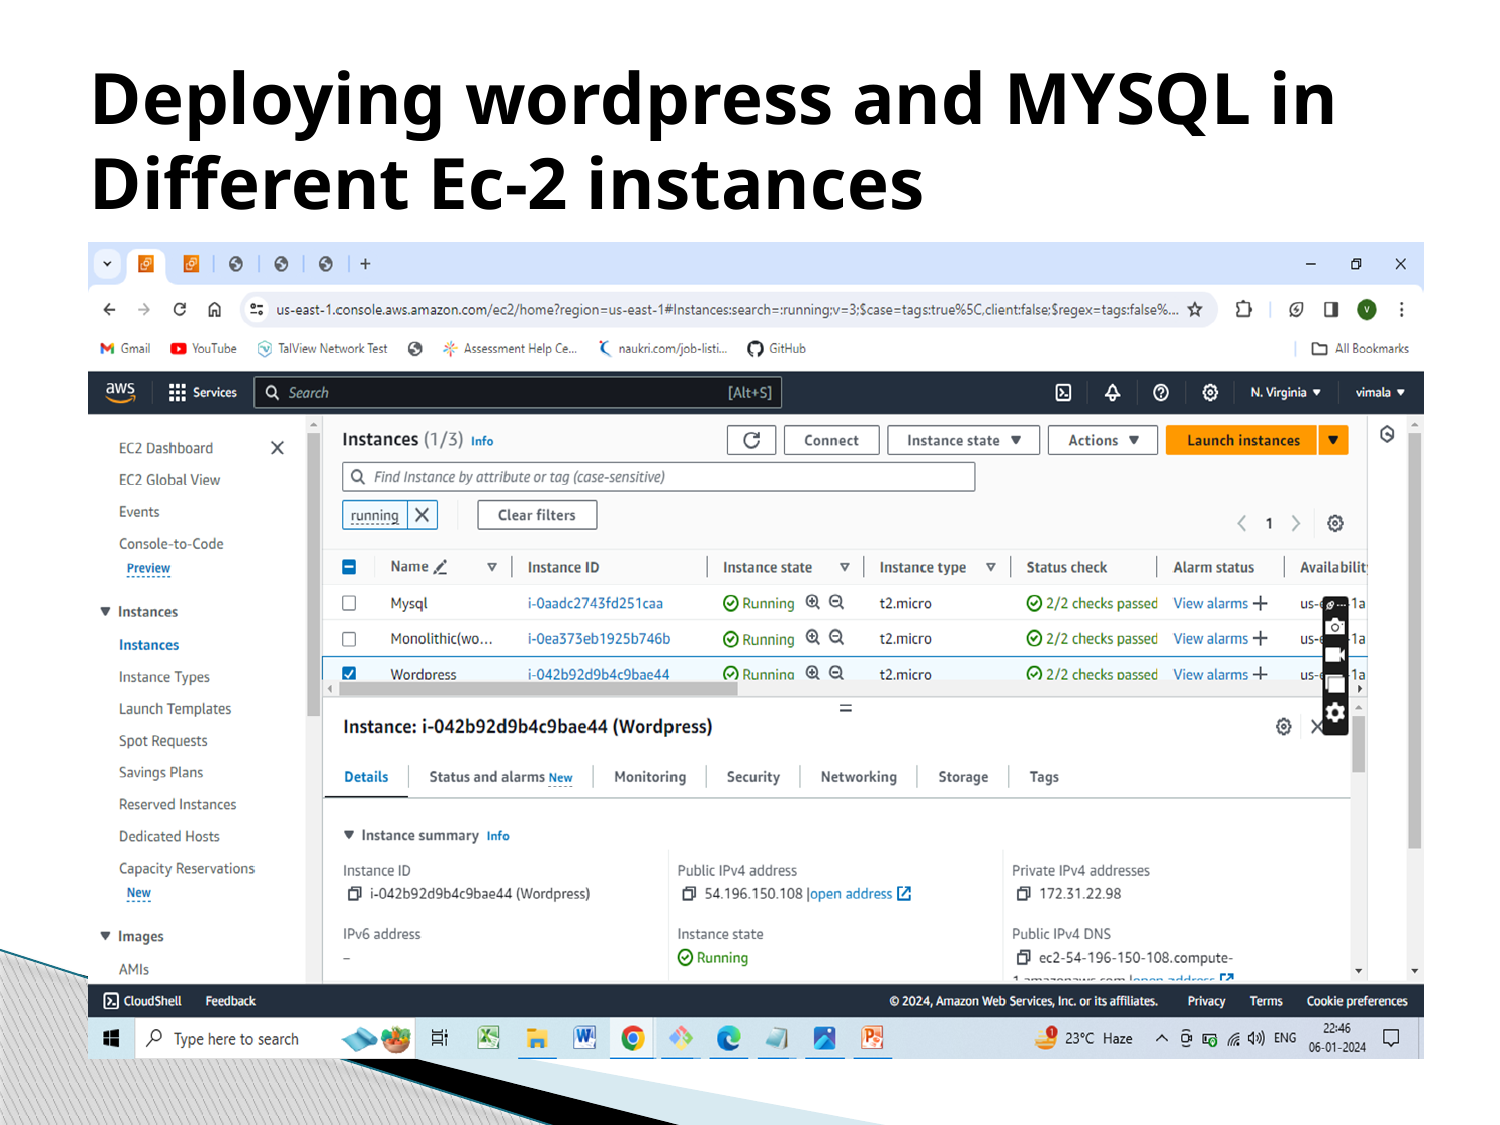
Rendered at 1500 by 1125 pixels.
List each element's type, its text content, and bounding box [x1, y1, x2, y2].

title Deploying wordpress and MYSQL in Different Ec-2 instances [75, 45, 1425, 233]
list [88, 242, 1424, 1059]
